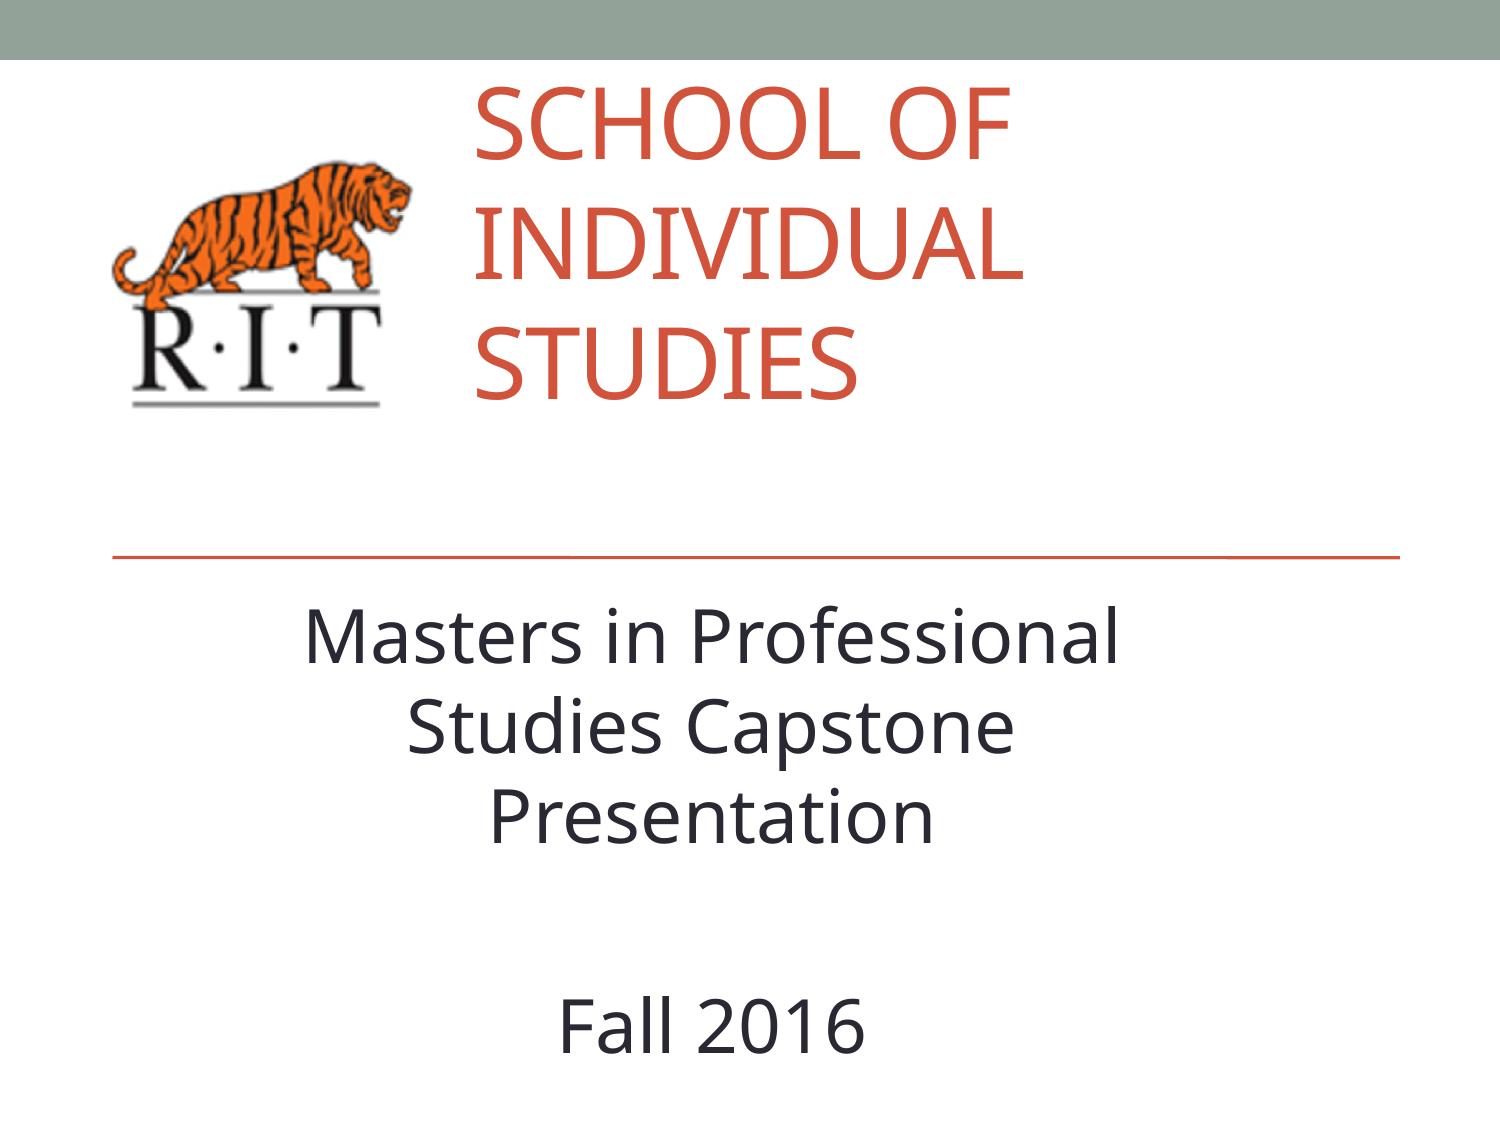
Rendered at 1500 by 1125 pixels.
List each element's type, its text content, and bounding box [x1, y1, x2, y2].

picture [56, 106, 458, 432]
title School of Individual Studies [468, 185, 1500, 427]
subtitle Masters in Professional Studies Capstone Presentation Fall 2016 [187, 580, 1238, 869]
